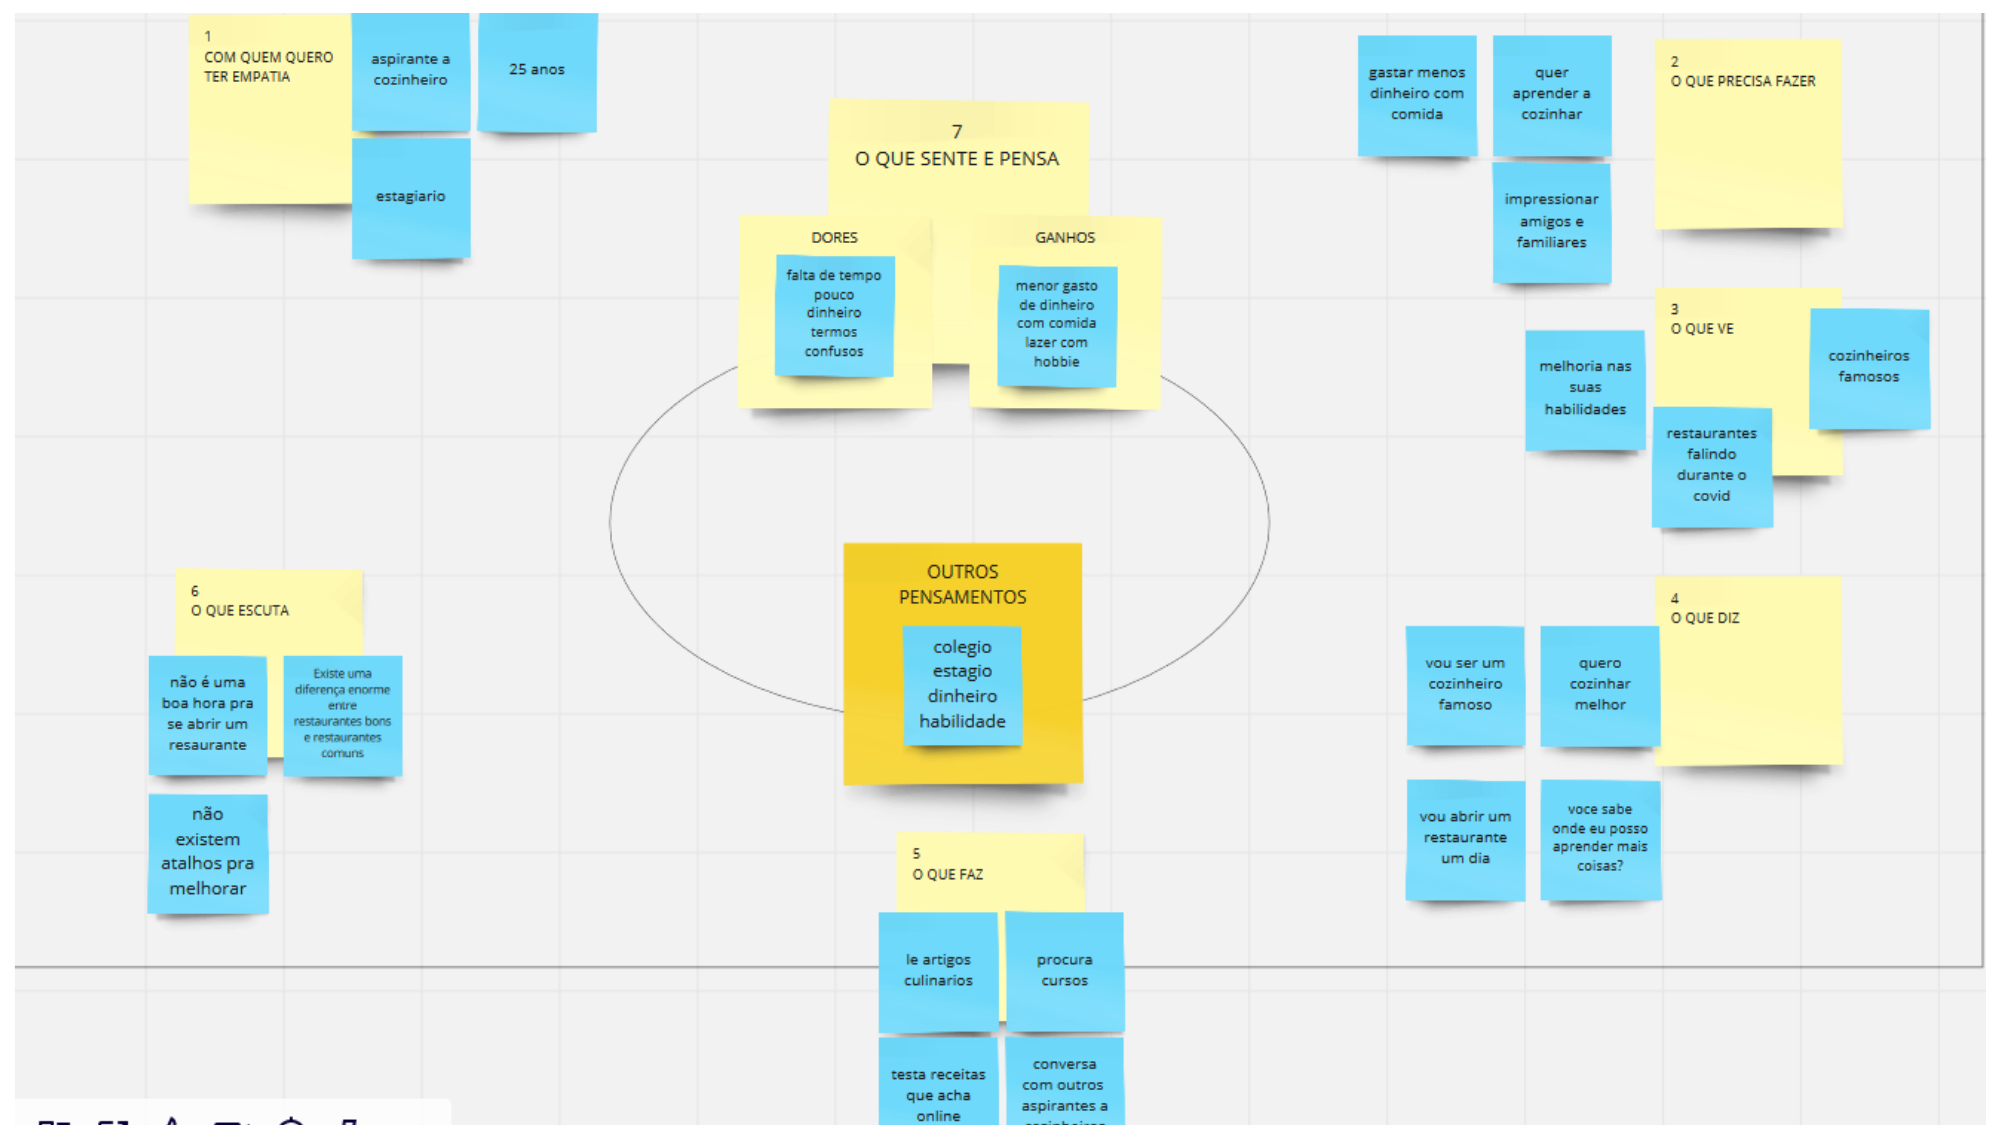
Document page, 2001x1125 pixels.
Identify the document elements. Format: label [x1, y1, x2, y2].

list [14, 13, 1986, 1125]
